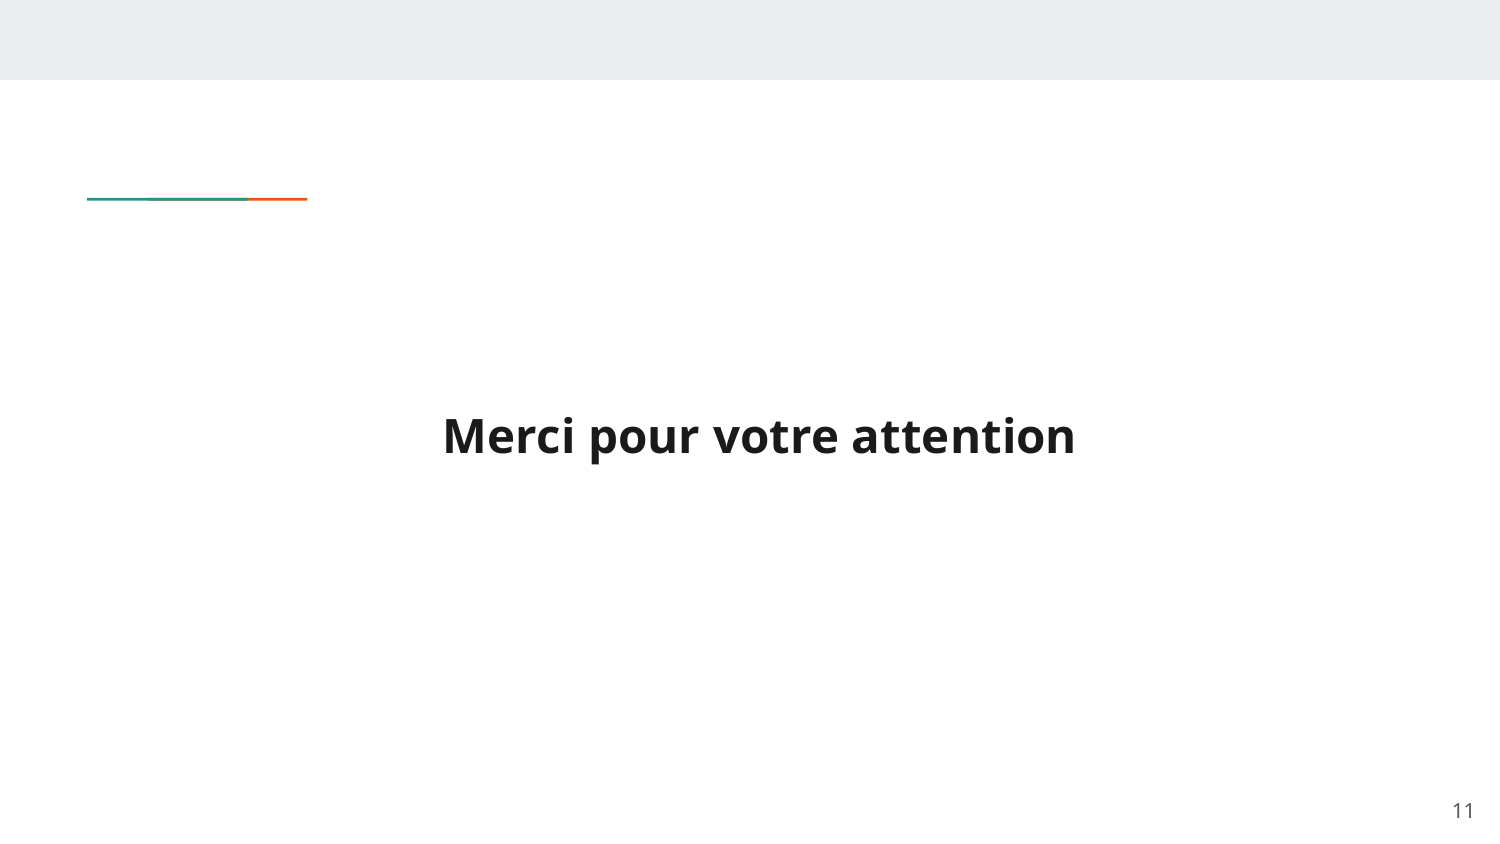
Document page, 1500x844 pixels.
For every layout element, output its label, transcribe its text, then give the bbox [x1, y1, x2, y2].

title Merci pour votre attention [129, 390, 1392, 479]
slide_number 11 [1400, 779, 1491, 844]
